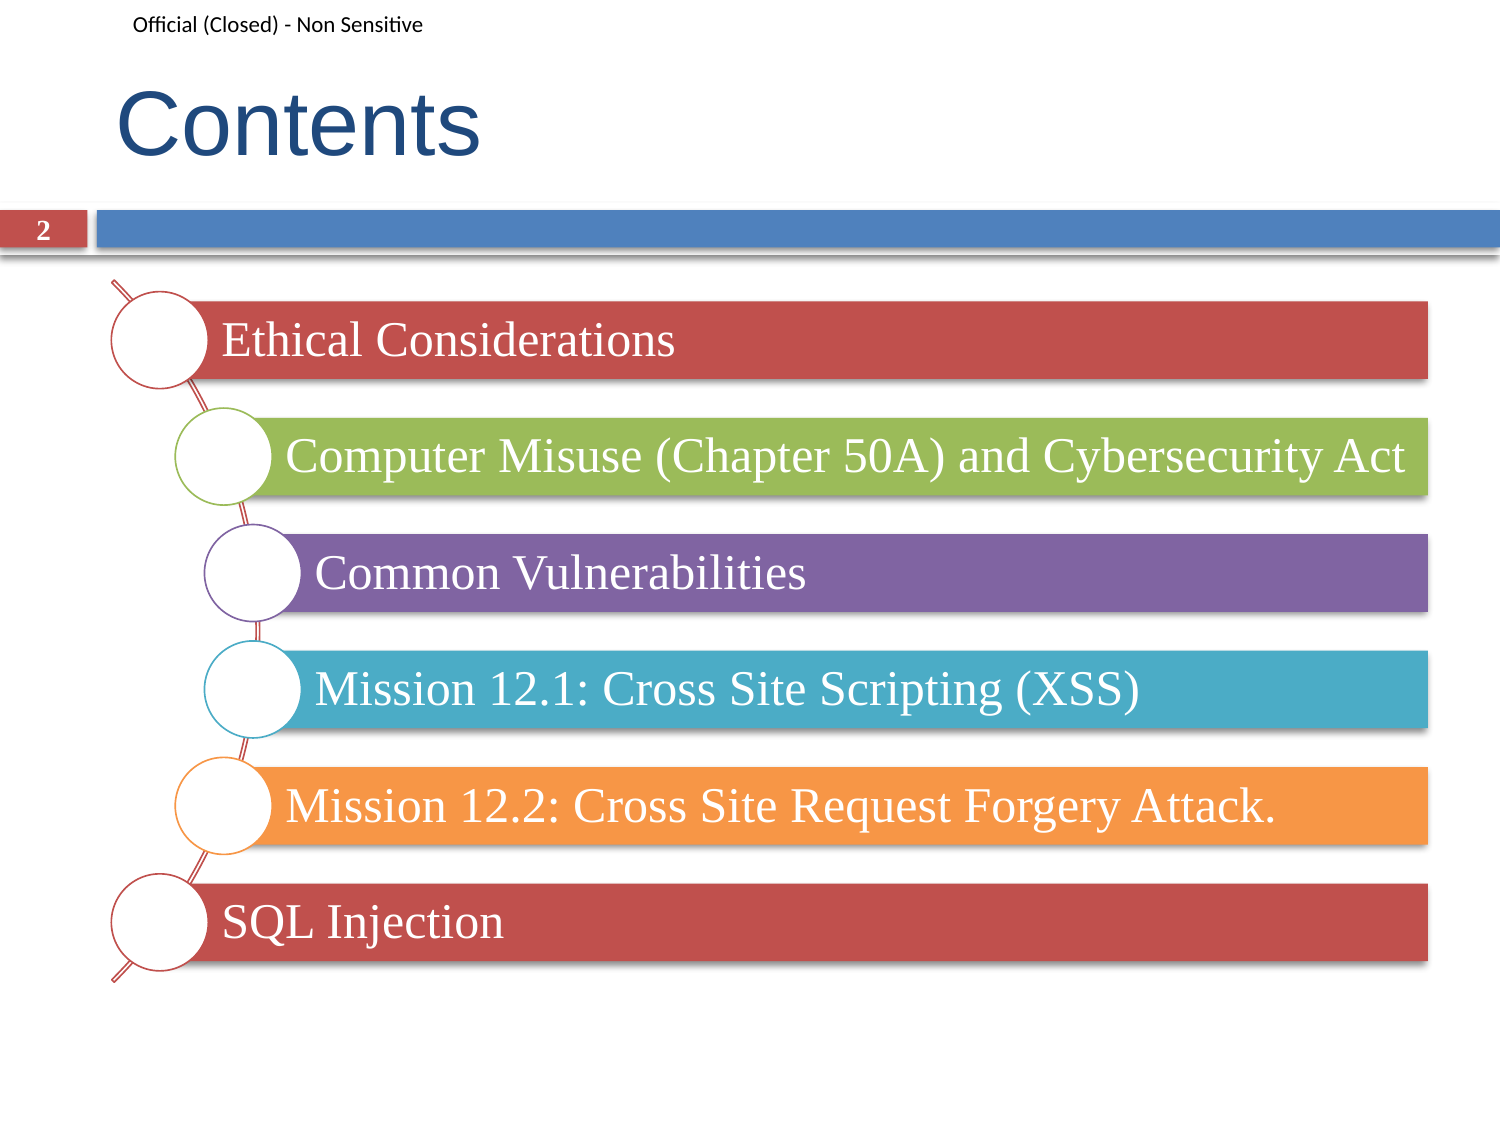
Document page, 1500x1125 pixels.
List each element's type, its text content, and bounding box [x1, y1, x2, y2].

slide_number 2 [0, 208, 88, 249]
title Contents [100, 37, 1438, 200]
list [100, 262, 1439, 1001]
